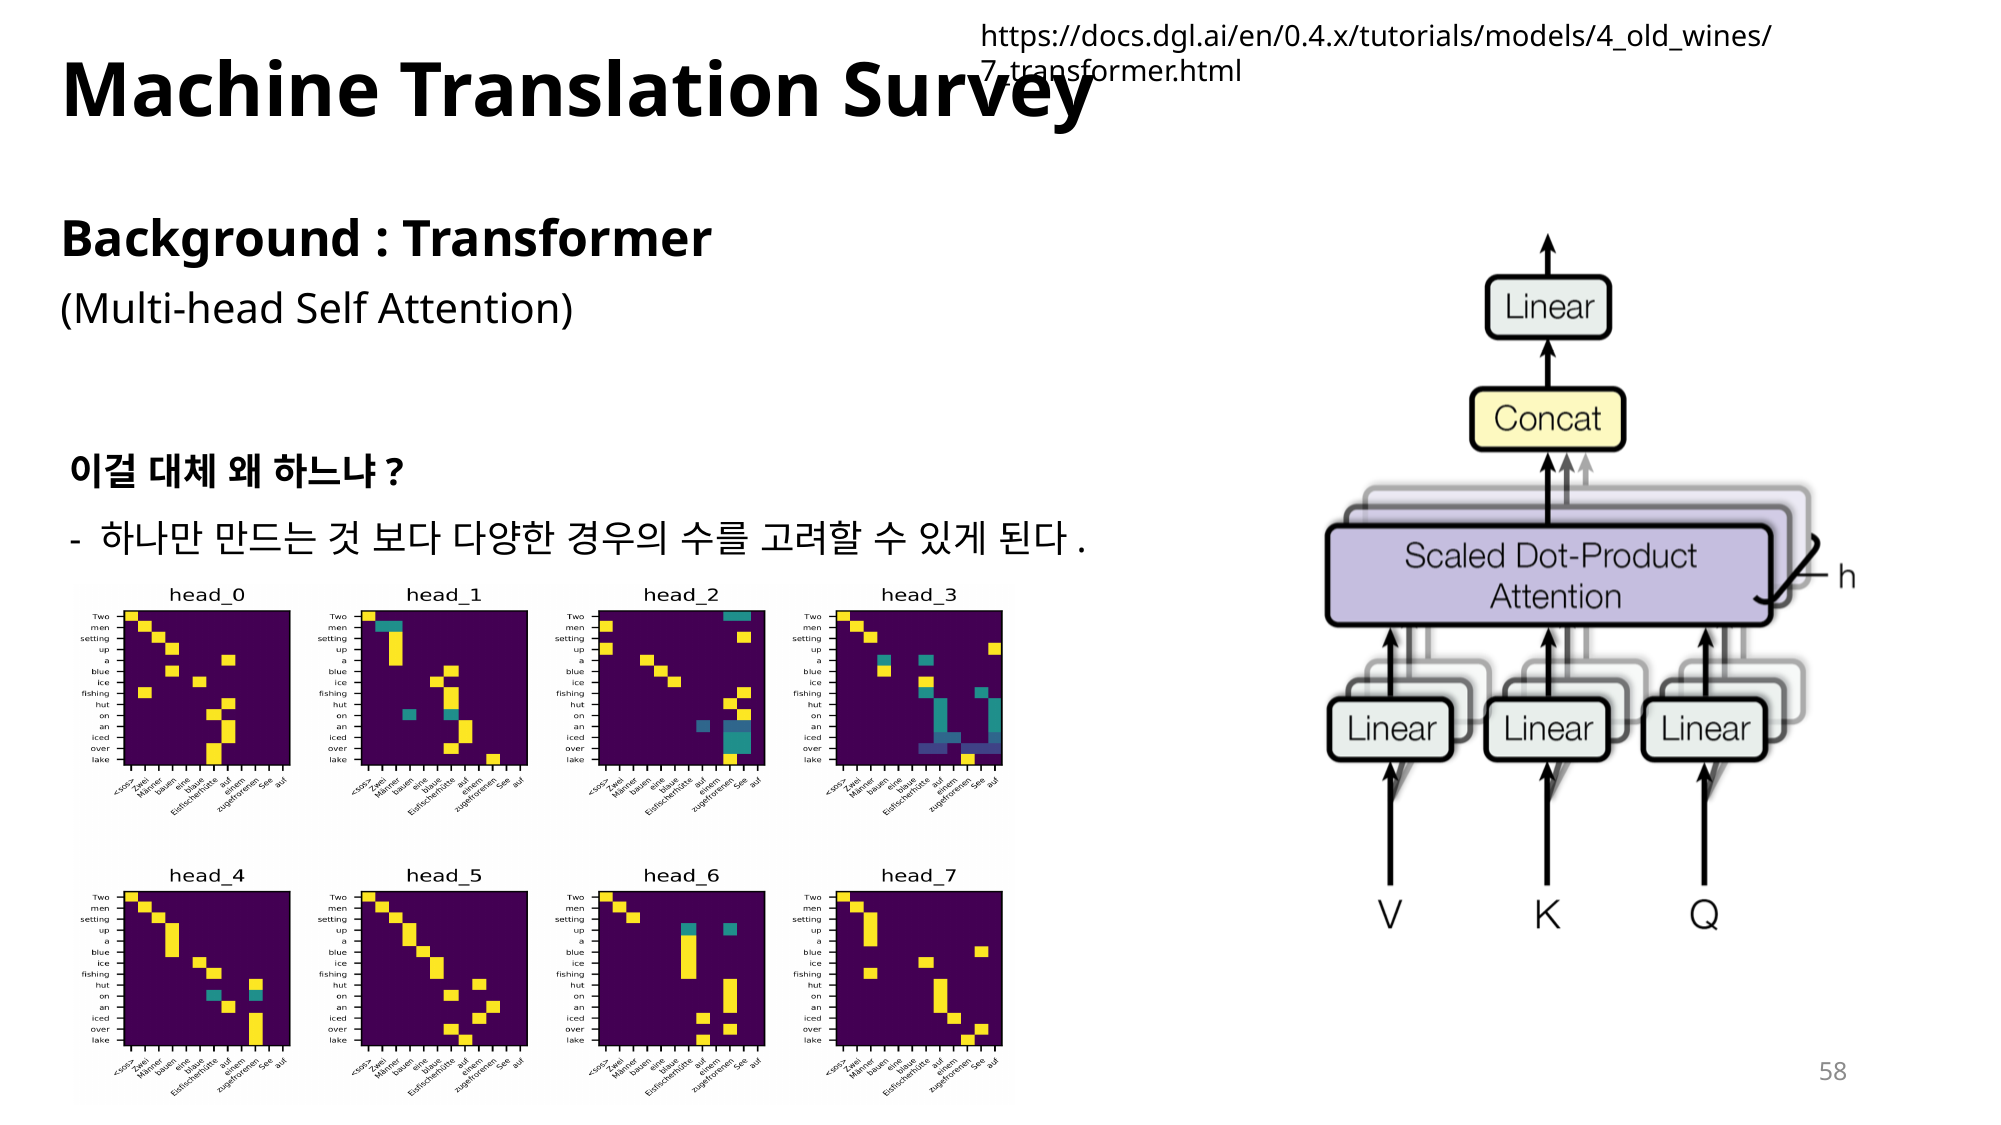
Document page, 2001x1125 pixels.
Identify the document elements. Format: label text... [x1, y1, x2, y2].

picture [73, 584, 1015, 1105]
picture [1305, 229, 1881, 975]
slide_number 58 [1412, 1042, 1863, 1103]
text_box https://docs.dgl.ai/en/0.4.x/tutorials/models/4_old_wines/7_transformer.html [965, 9, 2000, 95]
text_box Machine Translation Survey [45, 0, 1271, 141]
subtitle Background : Transformer (Multi-head Self Attention) [45, 205, 1656, 353]
text_box 이걸 대체 왜 하느냐? - 하나만 만드는 것 보다 다양한 경우의 수를 고려할 수 있게 된다. [54, 417, 1203, 568]
